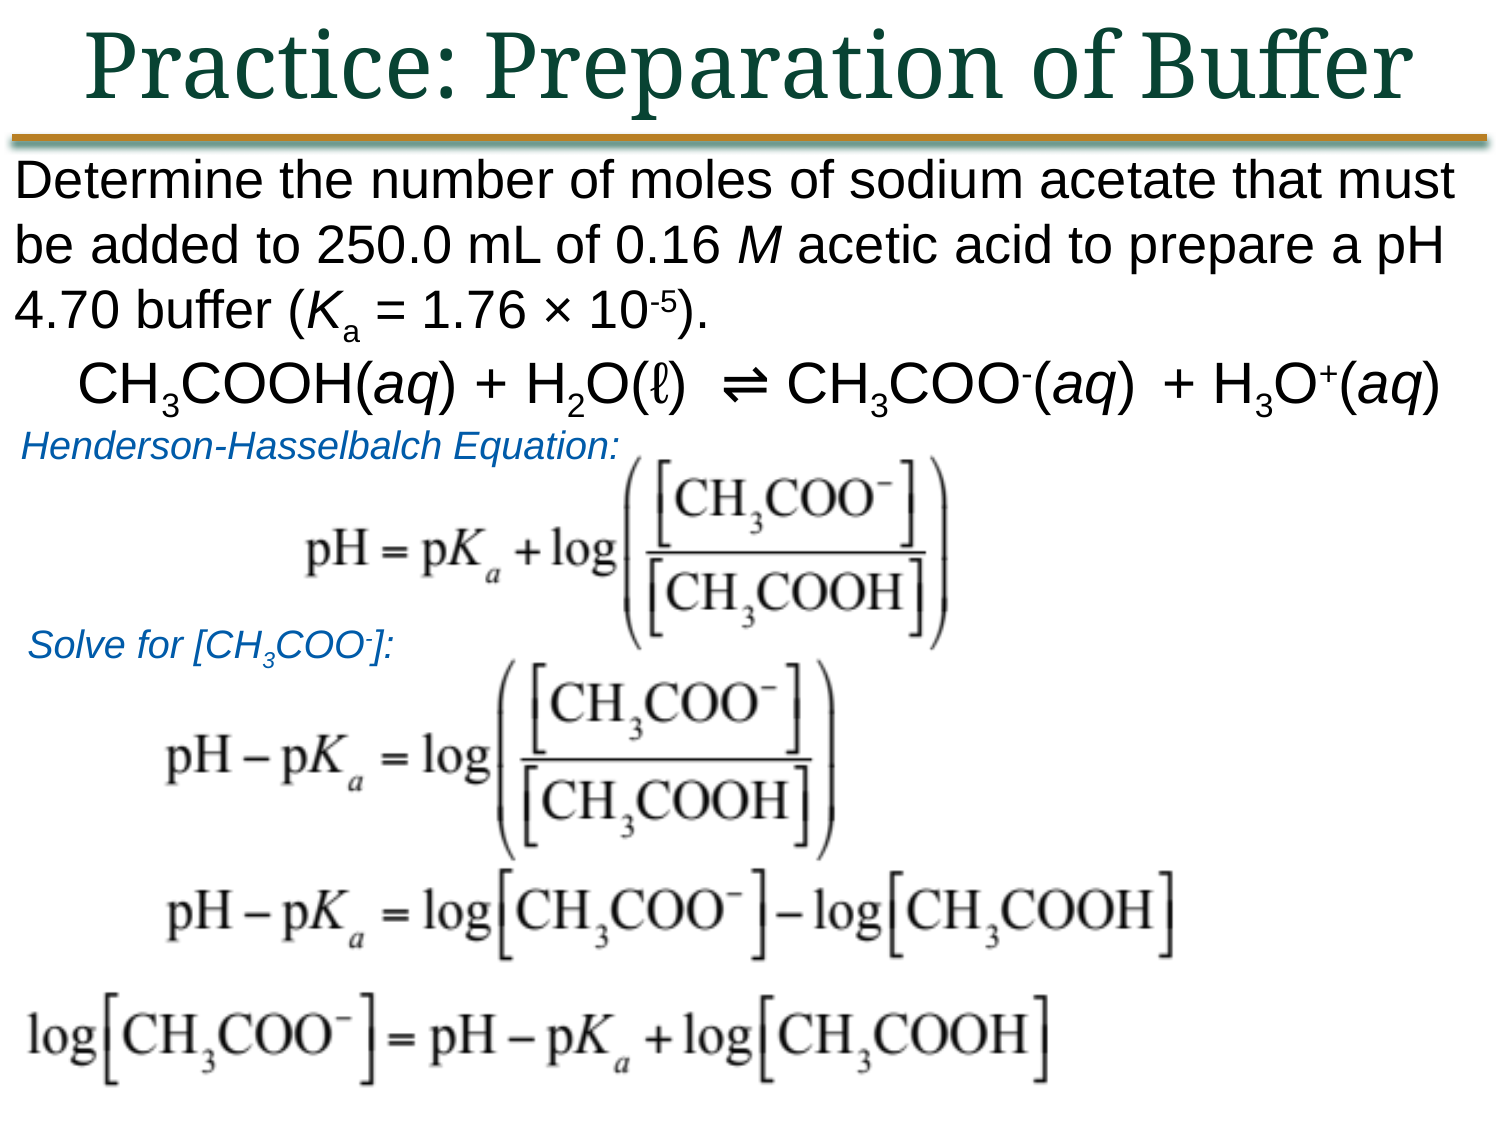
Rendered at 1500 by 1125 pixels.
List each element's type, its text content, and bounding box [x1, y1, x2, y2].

text_box Henderson-Hasselbalch Equation: [5, 412, 713, 475]
list Determine the number of moles of sodium acetate that must be added to 250.0 mL of 0.16 M acetic acid to prepare a pH 4.70 buffer (Ka = 1.76 × 10-5). [0, 150, 1488, 388]
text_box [160, 862, 1176, 966]
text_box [23, 985, 1051, 1091]
text_box CH3COOH(aq) + H2O(ℓ) ⇌ CH3COO-(aq) + H3O+(aq) [62, 337, 1500, 432]
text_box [160, 651, 838, 861]
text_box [299, 449, 951, 653]
text_box Solve for [CH3COO-]: [12, 611, 294, 681]
text_box Practice: Preparation of Buffer [0, 0, 1500, 150]
